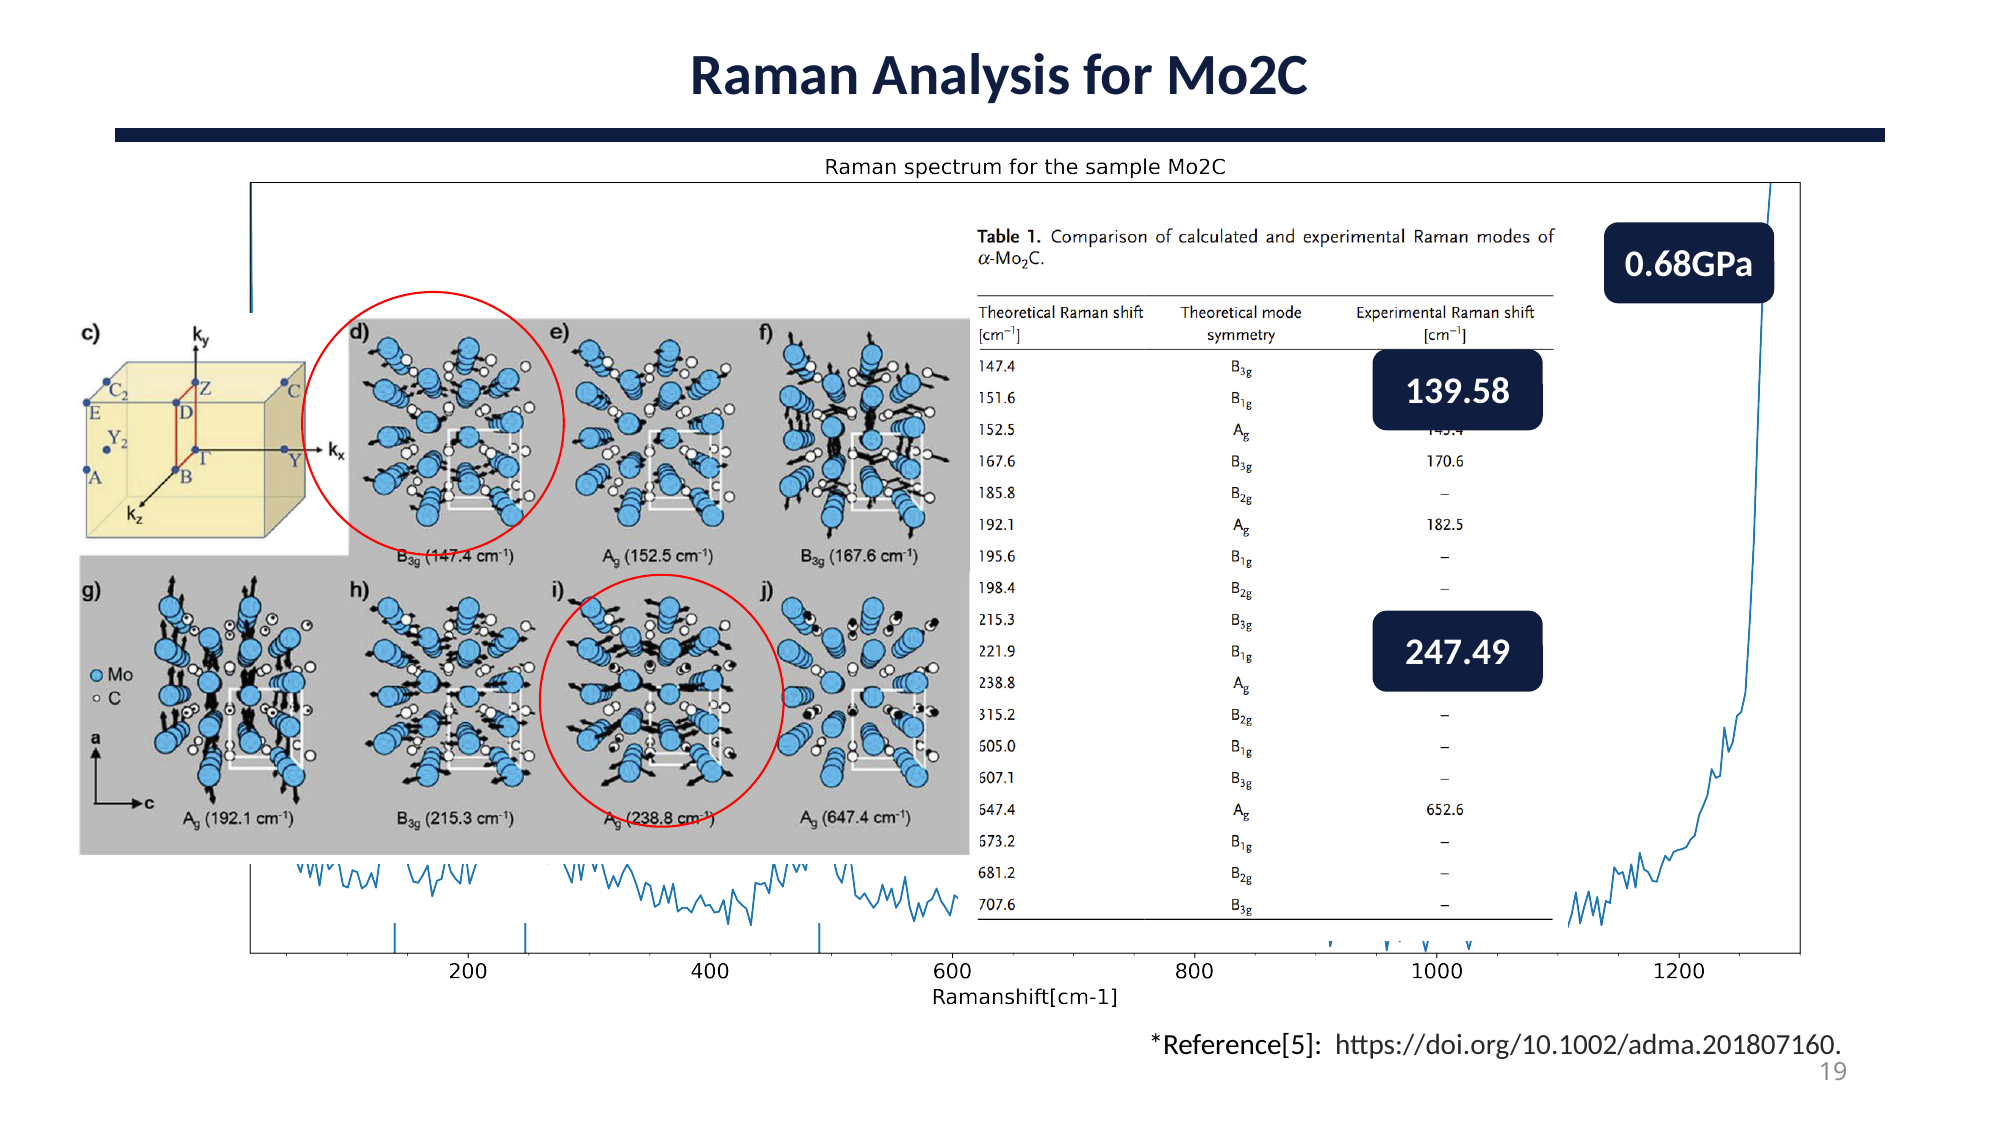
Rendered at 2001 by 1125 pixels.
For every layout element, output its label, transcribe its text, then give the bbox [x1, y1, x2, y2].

text_box *Reference[5]: https://doi.org/10.1002/adma.201807160. [1133, 1063, 1858, 1068]
text_box Raman Analysis for Mo2C [132, 36, 1868, 62]
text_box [1373, 611, 1542, 691]
slide_number 19 [1412, 1063, 1863, 1103]
picture [0, 62, 2000, 1063]
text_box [1373, 350, 1542, 430]
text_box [1605, 223, 1774, 303]
